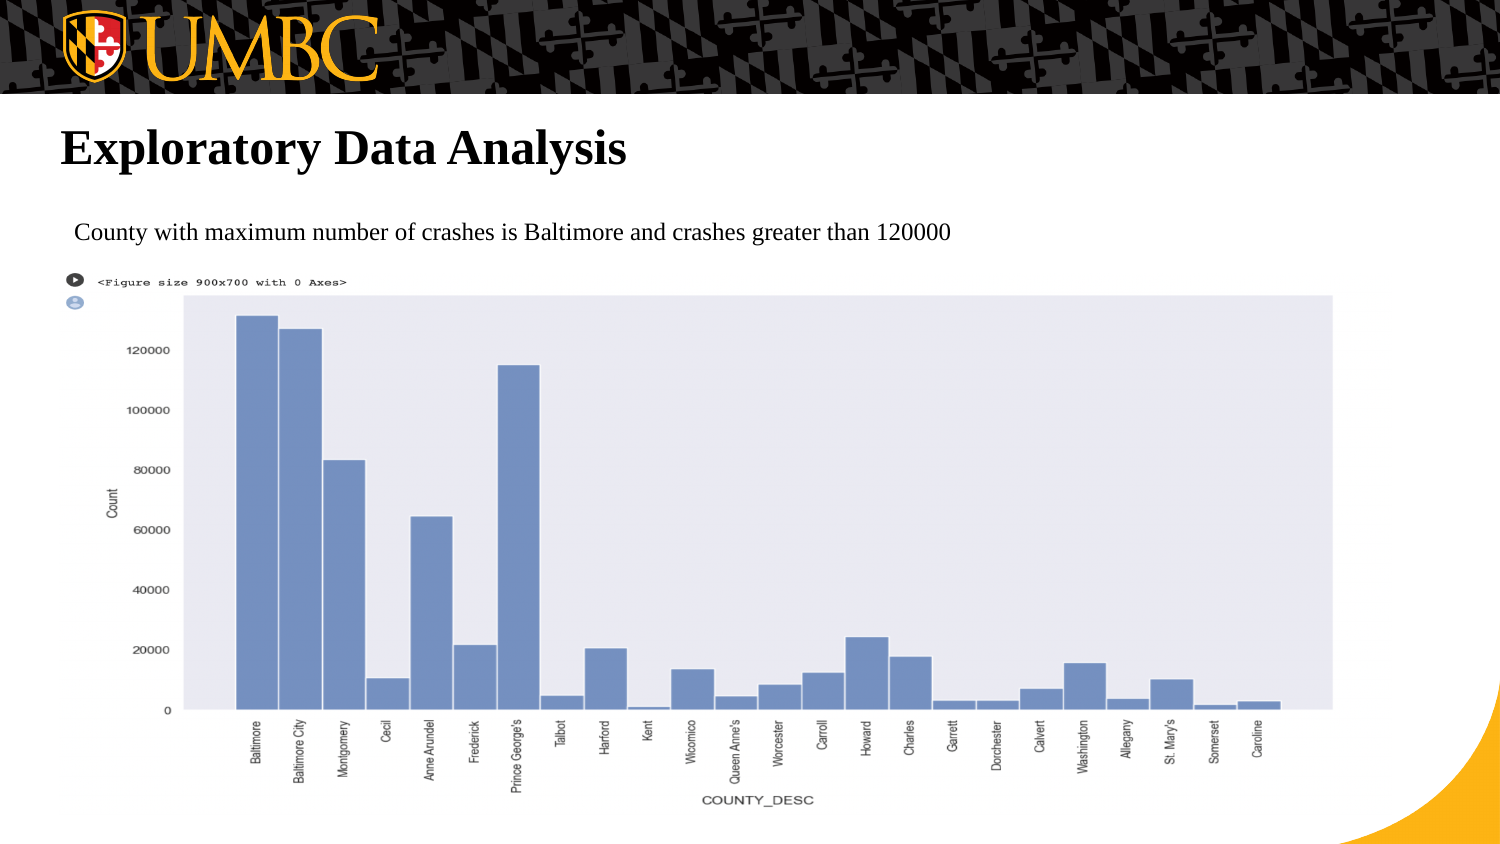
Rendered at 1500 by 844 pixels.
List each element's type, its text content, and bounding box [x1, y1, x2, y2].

title Exploratory Data Analysis [45, 99, 1444, 194]
text_box County with maximum number of crashes is Baltimore and crashes greater than 120000 [59, 200, 1274, 261]
picture [58, 272, 1500, 844]
picture [0, 0, 1500, 94]
